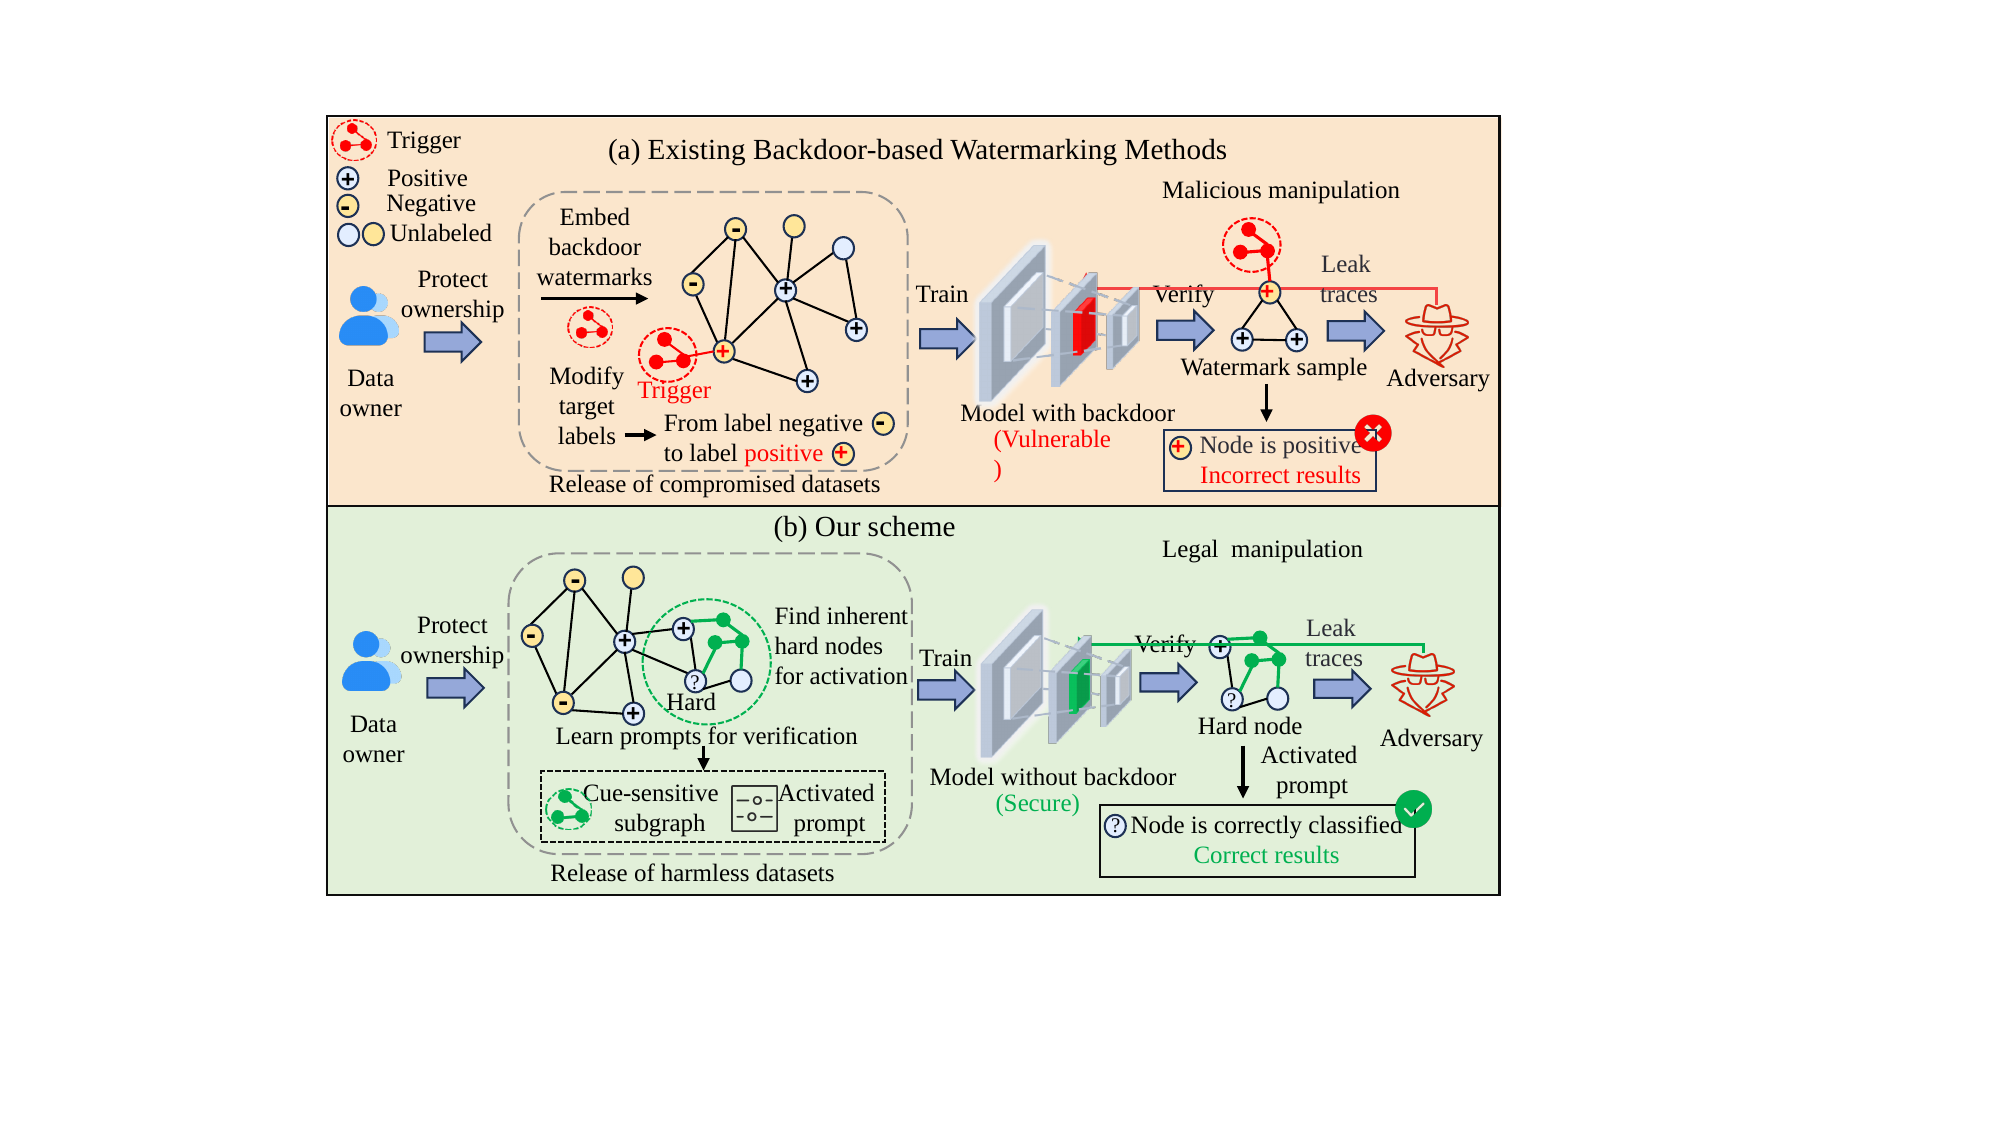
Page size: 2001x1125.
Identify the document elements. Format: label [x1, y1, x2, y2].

text_box [324, 113, 1506, 896]
picture [329, 276, 409, 355]
picture [331, 119, 377, 161]
picture [1352, 412, 1394, 454]
picture [969, 234, 1140, 417]
picture [332, 621, 411, 701]
picture [1391, 653, 1455, 717]
picture [1405, 304, 1469, 369]
picture [731, 785, 778, 832]
picture [567, 306, 613, 348]
picture [971, 599, 1132, 772]
picture [545, 788, 592, 831]
picture [1394, 790, 1432, 828]
